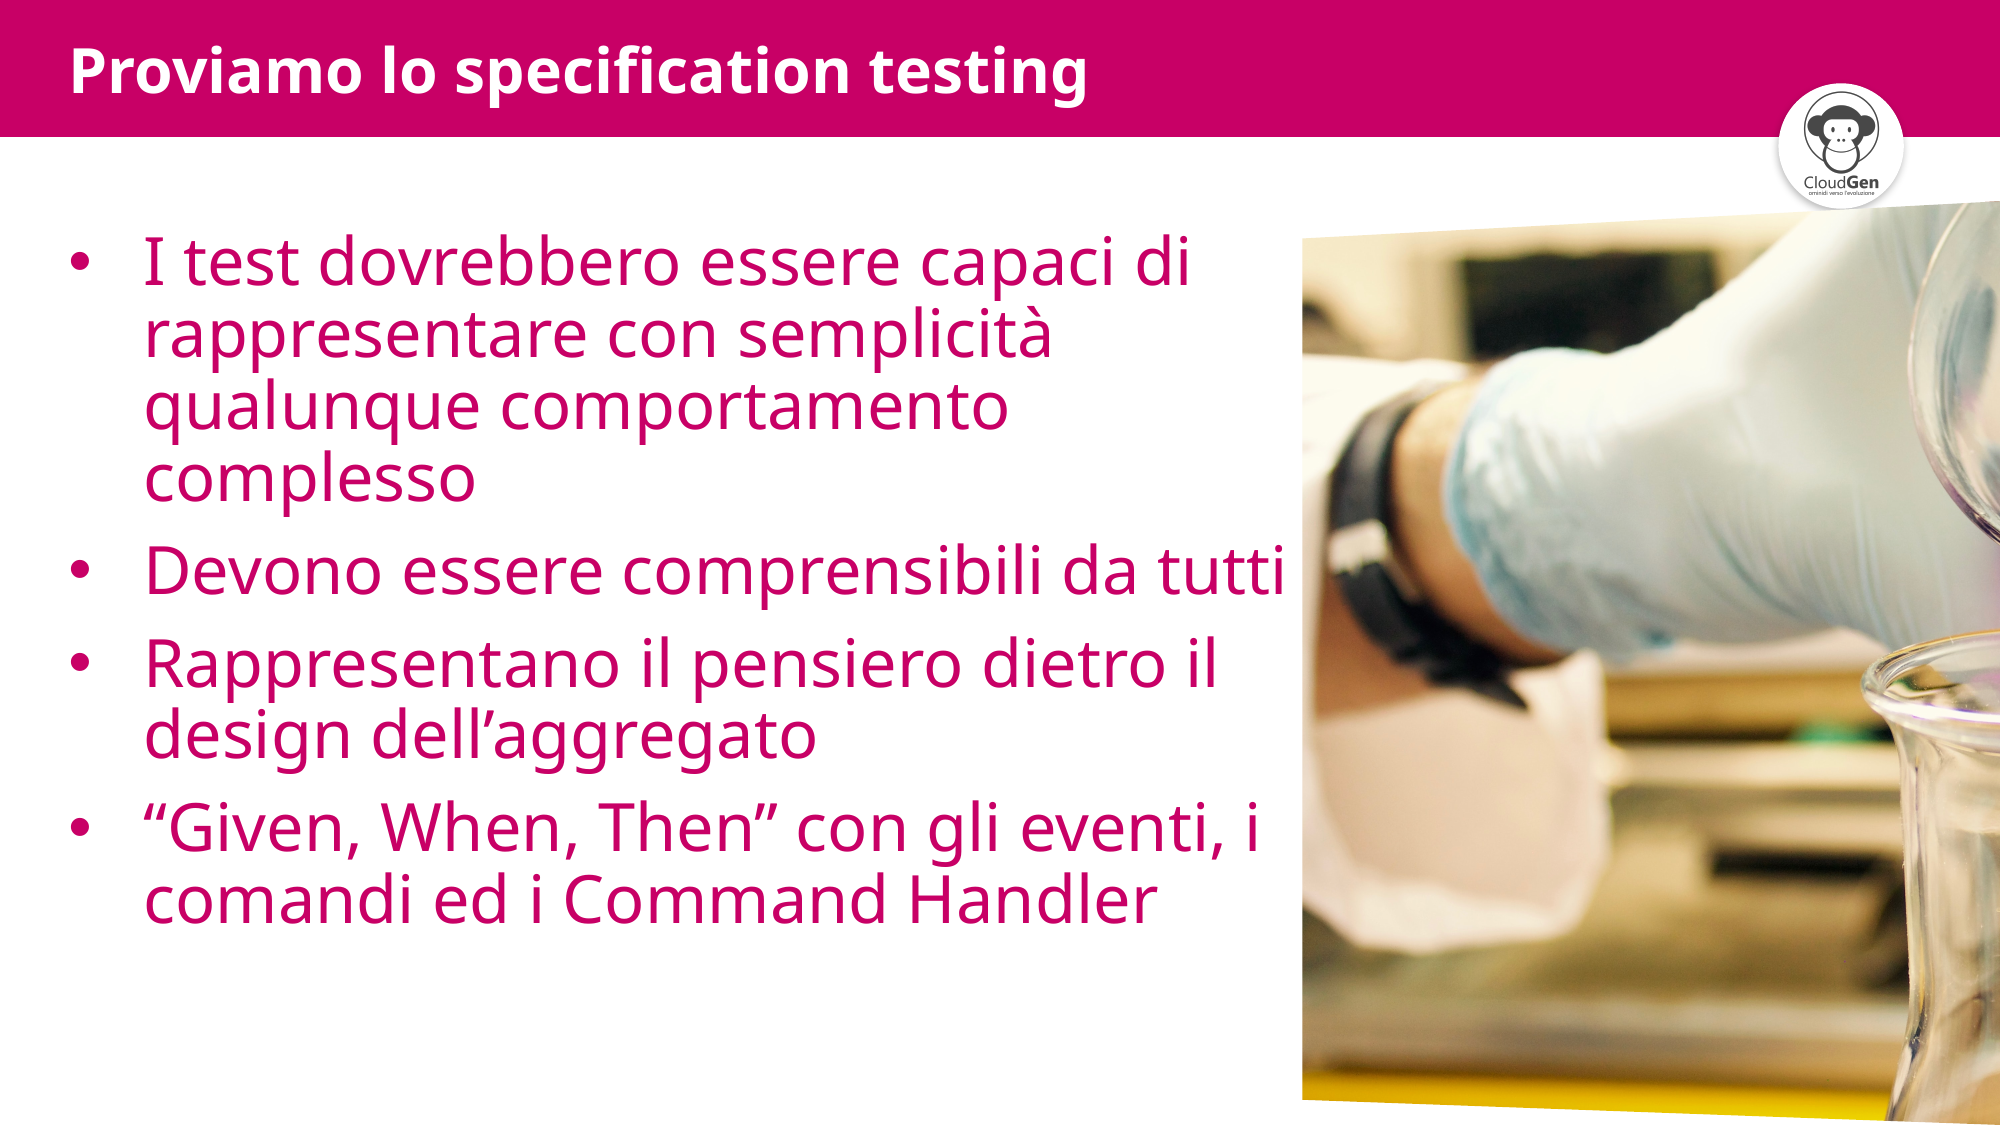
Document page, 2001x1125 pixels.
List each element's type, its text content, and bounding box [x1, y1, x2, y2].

picture [1785, 86, 1897, 197]
title Proviamo lo specification testing [53, 22, 1863, 126]
text_box [1301, 200, 2000, 1125]
list I test dovrebbero essere capaci di rappresentare con semplicità qualunque comportamento complesso Devono essere comprensibili da tutti Rappresentano il pensiero dietro il design dell’aggregato “Given, When, Then” con gli eventi, i comandi ed i Command Handler [53, 220, 1326, 1103]
